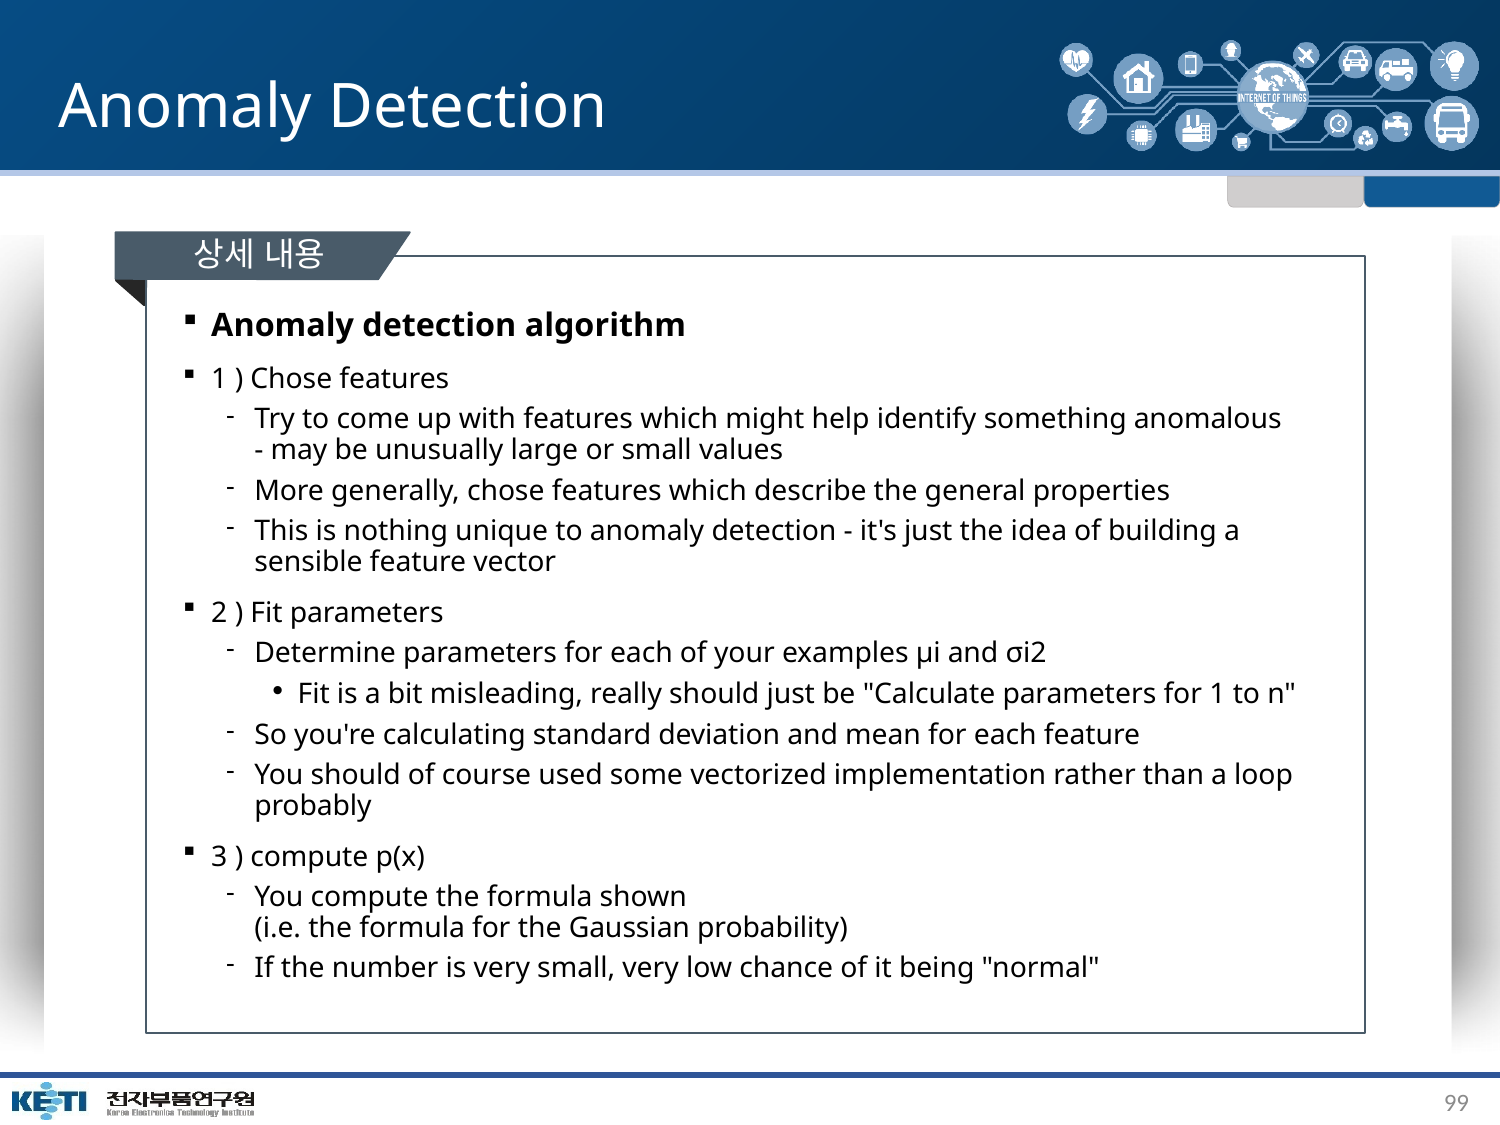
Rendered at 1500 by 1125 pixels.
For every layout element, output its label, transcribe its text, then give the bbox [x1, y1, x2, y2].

picture [12, 1082, 254, 1120]
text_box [115, 231, 1366, 1034]
title Anomaly Detection [43, 66, 1052, 149]
slide_number 99 [1146, 1088, 1485, 1114]
